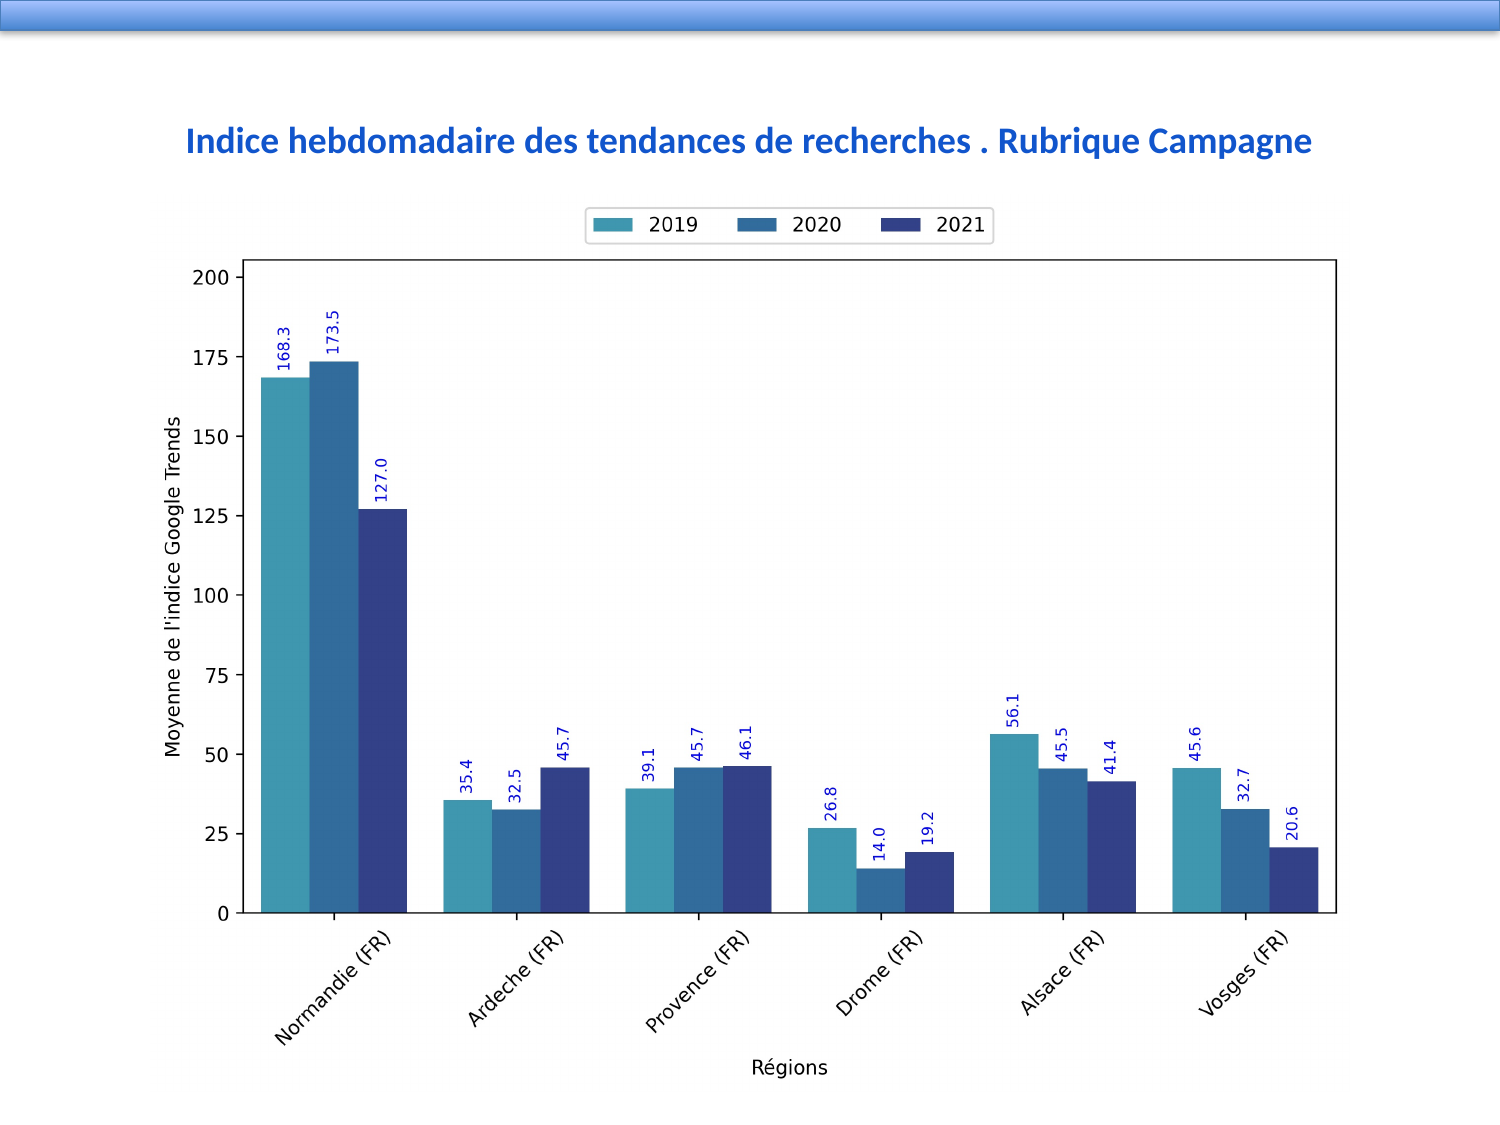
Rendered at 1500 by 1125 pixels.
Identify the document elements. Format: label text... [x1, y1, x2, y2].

title Indice hebdomadaire des tendances de recherches . Rubrique Campagne [75, 45, 1425, 233]
picture [149, 194, 1351, 1092]
text_box [0, 0, 1500, 31]
